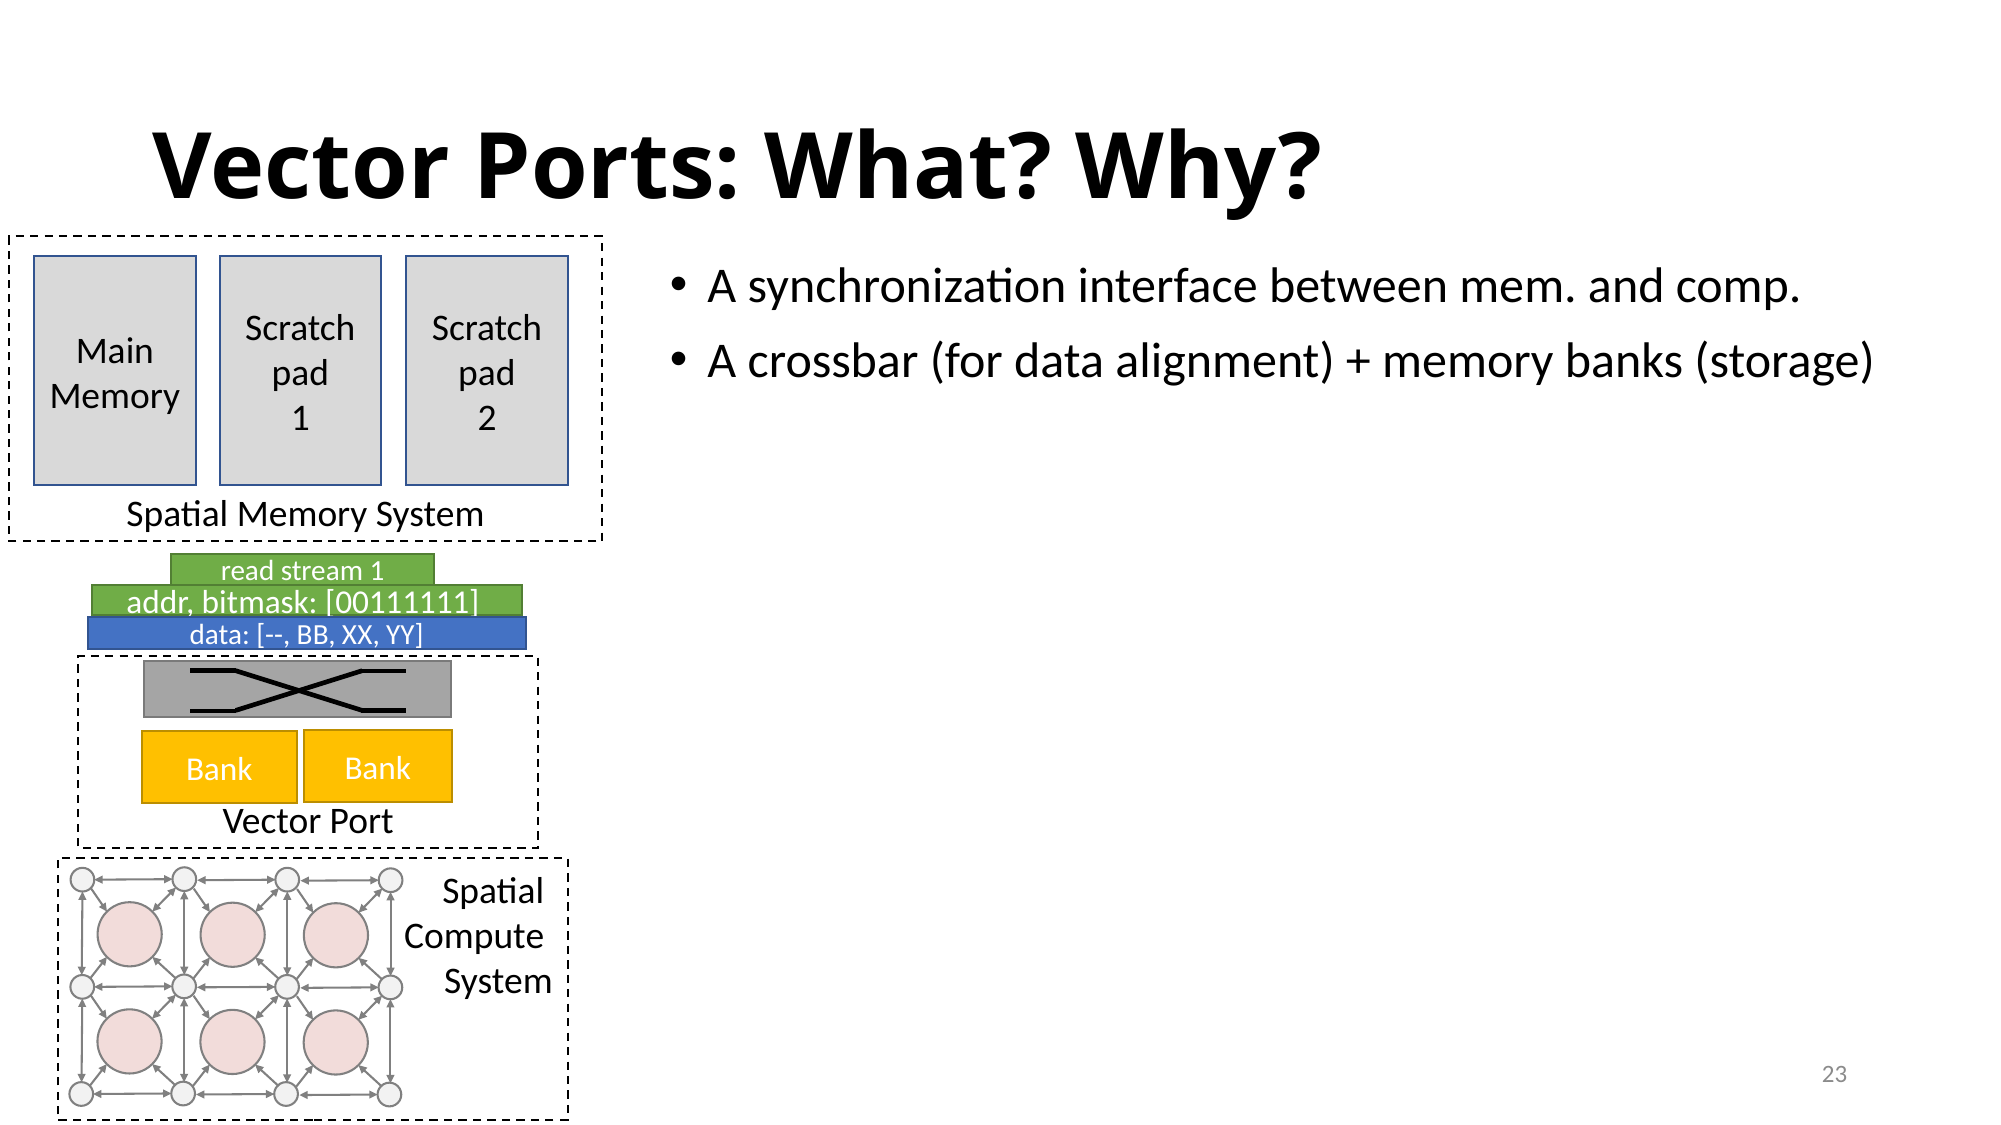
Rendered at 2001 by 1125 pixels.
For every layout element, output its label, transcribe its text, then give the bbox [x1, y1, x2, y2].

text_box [87, 553, 526, 649]
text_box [9, 236, 603, 542]
title Vector Ports: What? Why? [137, 59, 1863, 278]
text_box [57, 858, 568, 1120]
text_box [78, 656, 538, 849]
list A synchronization interface between mem. and comp. A crossbar (for data alignment) + memory banks (storage) [654, 252, 1960, 582]
slide_number 23 [1412, 1042, 1863, 1103]
